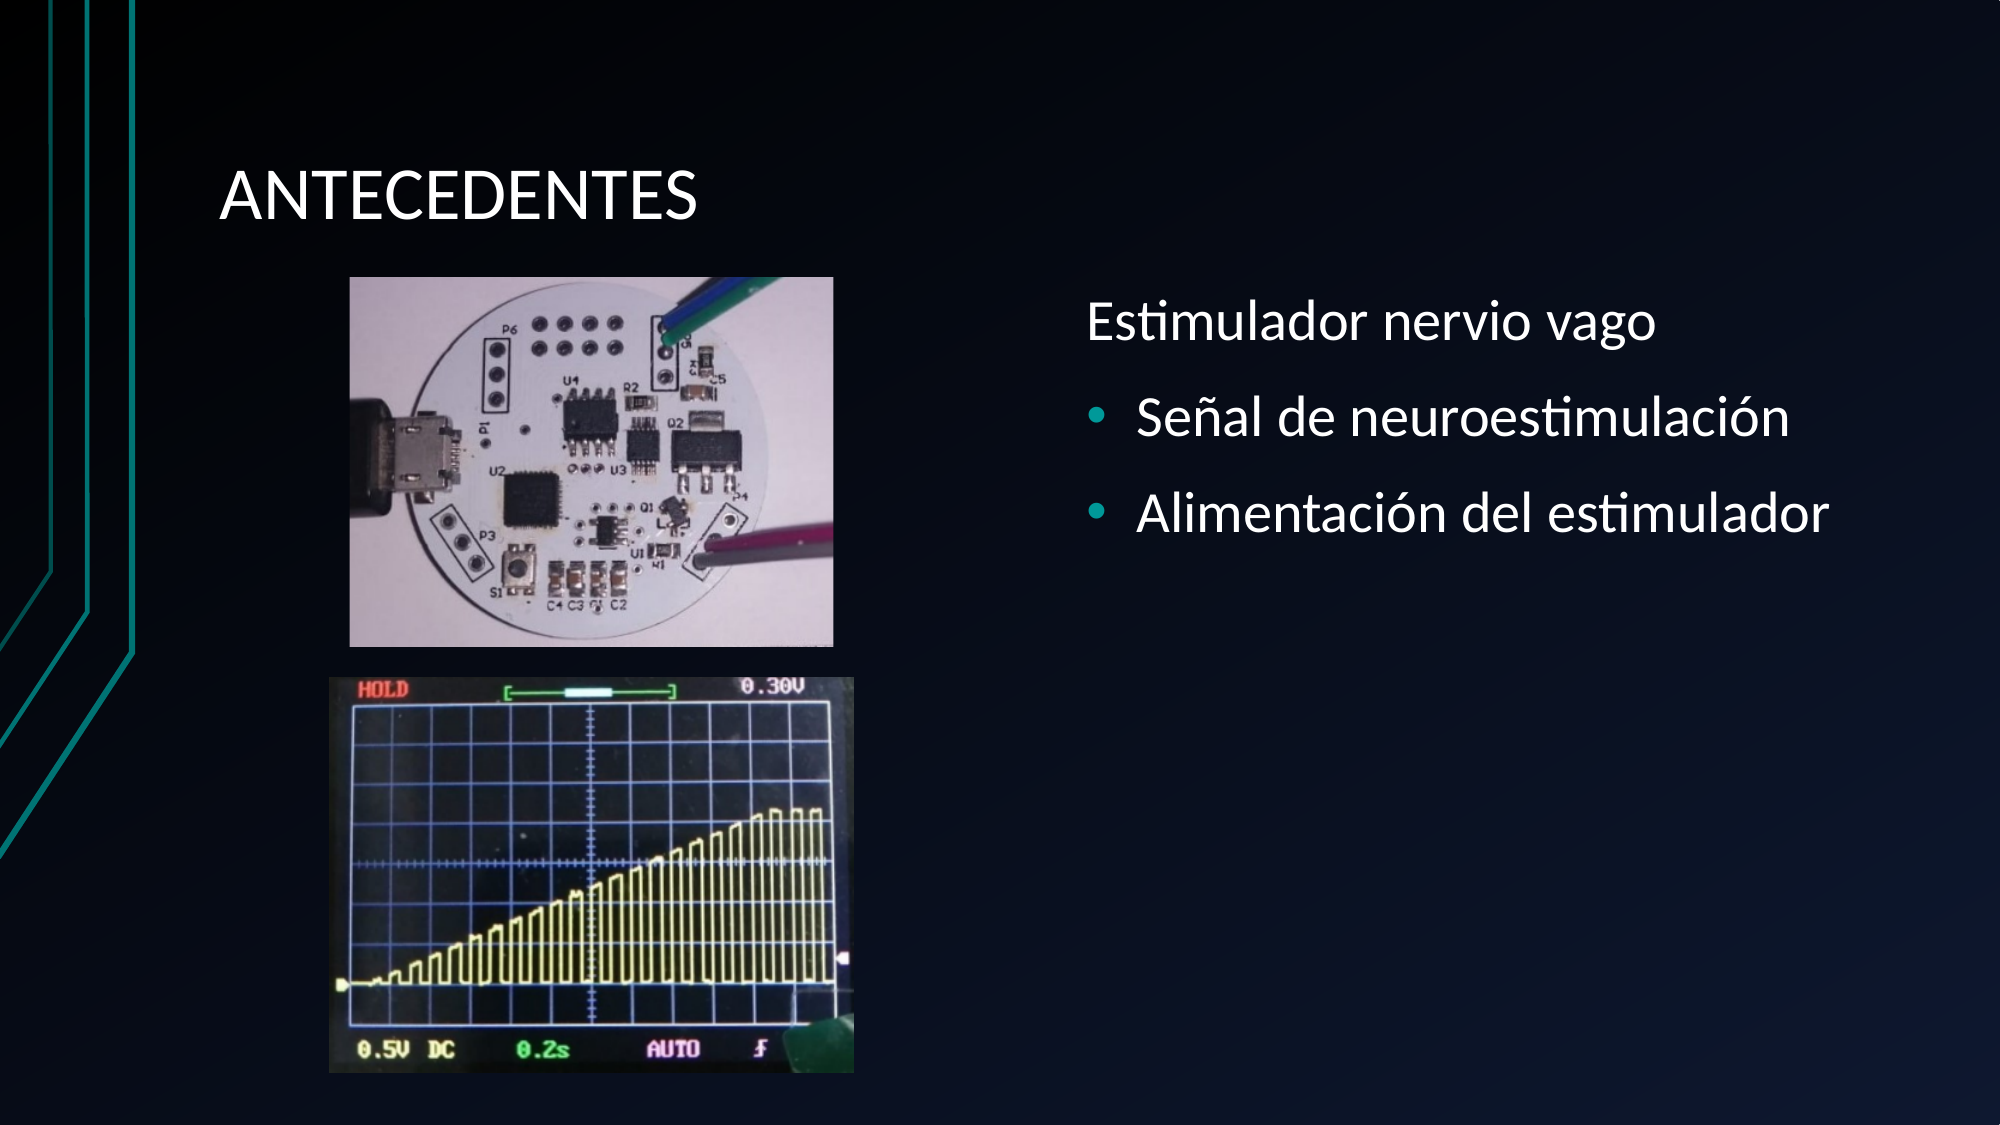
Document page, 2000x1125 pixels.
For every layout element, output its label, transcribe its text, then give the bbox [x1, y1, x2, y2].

list Estimulador nervio vago Señal de neuroestimulación Alimentación del estimulador [1066, 279, 1900, 1013]
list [349, 277, 834, 647]
picture [329, 677, 854, 1073]
title ANTECEDENTES [199, 45, 1900, 246]
